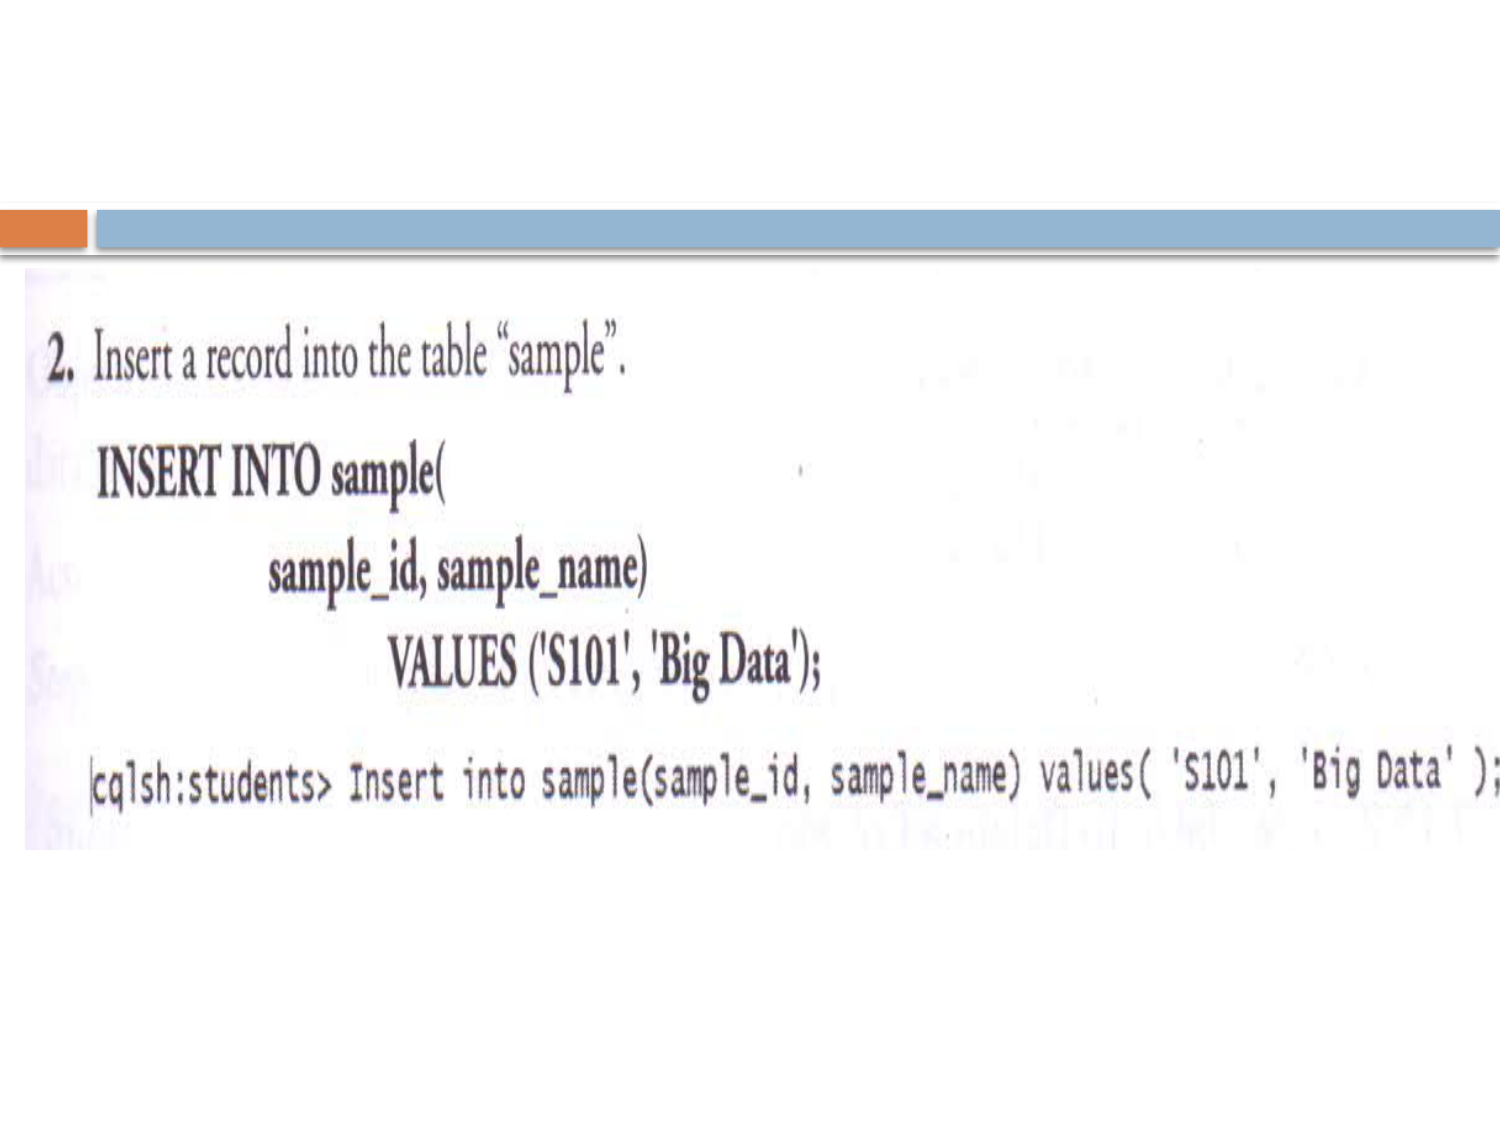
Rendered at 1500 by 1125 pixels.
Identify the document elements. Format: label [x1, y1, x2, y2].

picture [24, 268, 1500, 851]
